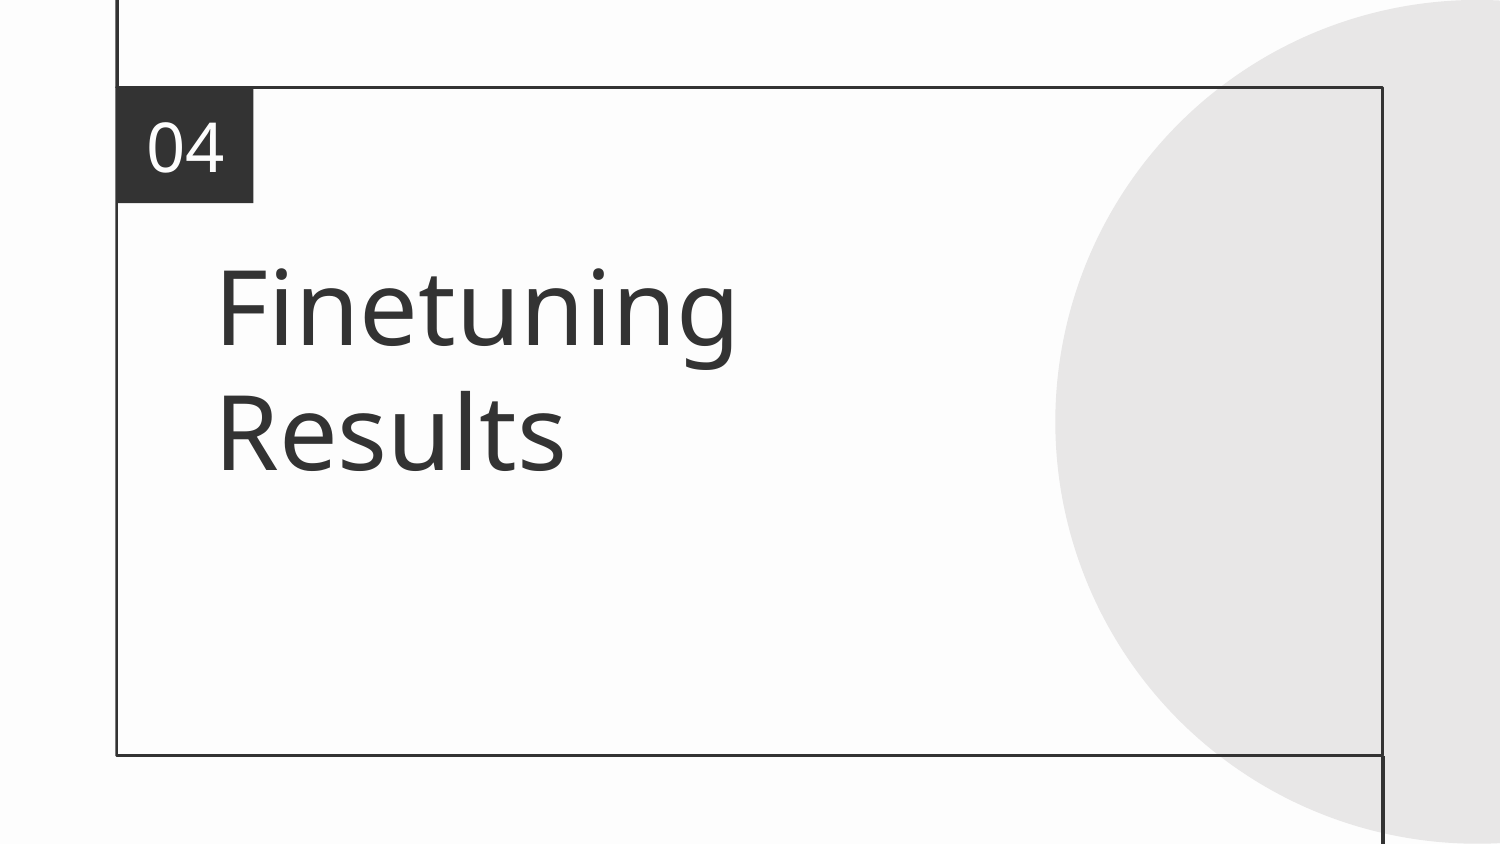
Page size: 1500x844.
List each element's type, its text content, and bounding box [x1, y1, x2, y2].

title 04 [118, 87, 254, 204]
title Finetuning Results [199, 368, 979, 507]
